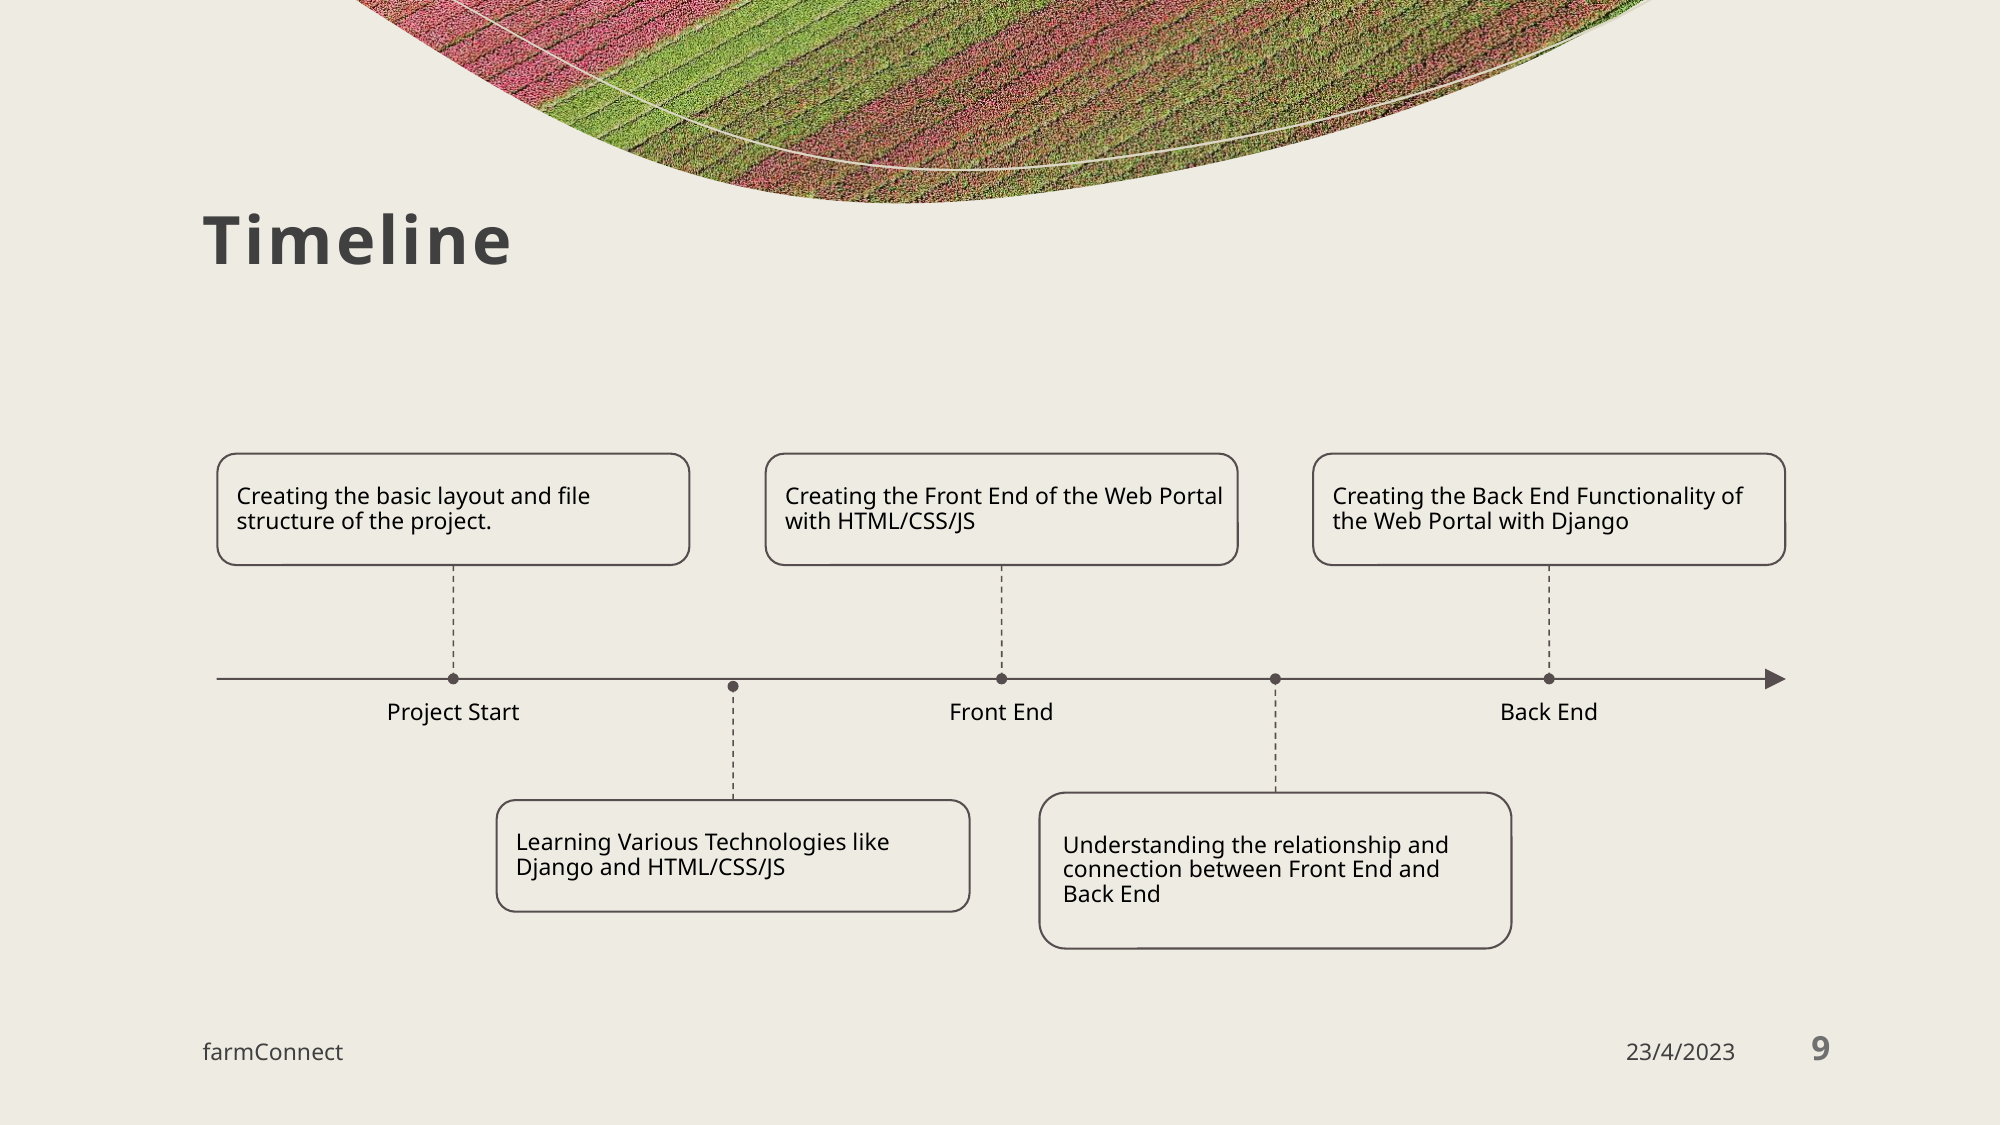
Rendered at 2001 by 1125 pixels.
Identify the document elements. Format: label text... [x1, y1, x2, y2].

footer farmConnect [184, 1012, 1115, 1088]
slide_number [1287, 1012, 1754, 1088]
picture [355, 0, 1645, 204]
title Timeline [184, 72, 1754, 294]
slide_number 9 [1757, 1012, 1885, 1088]
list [216, 379, 1787, 979]
